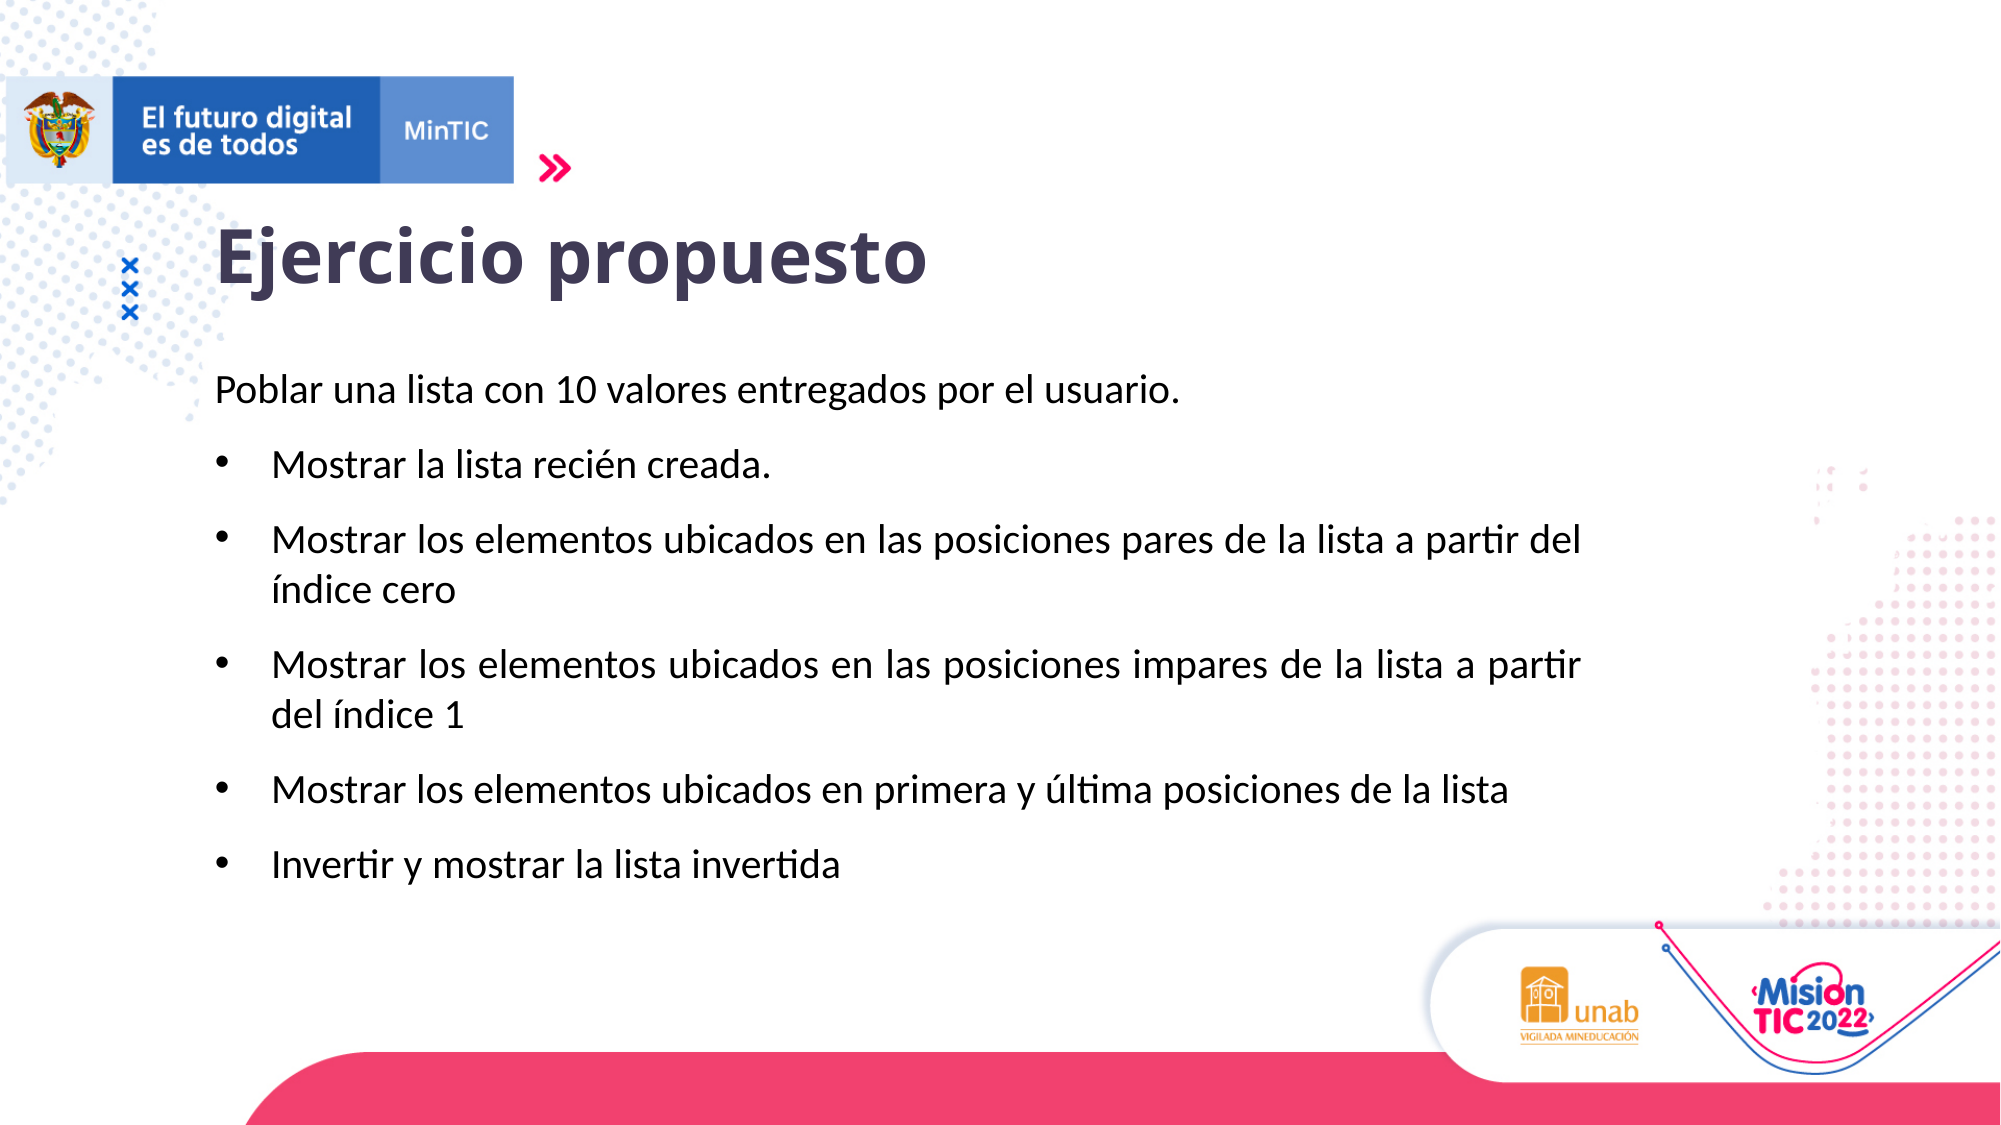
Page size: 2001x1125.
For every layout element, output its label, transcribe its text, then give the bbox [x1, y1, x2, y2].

picture [0, 0, 2001, 1125]
text_box Poblar una lista con 10 valores entregados por el usuario. Mostrar la lista recién creada. Mostrar los elementos ubicados en las posiciones pares de la lista a partir del índice cero Mostrar los elementos ubicados en las posiciones impares de la lista a partir del índice 1 Mostrar los elementos ubicados en primera y última posiciones de la lista Invertir y mostrar la lista invertida [199, 354, 1598, 895]
text_box Ejercicio propuesto [200, 200, 1540, 306]
